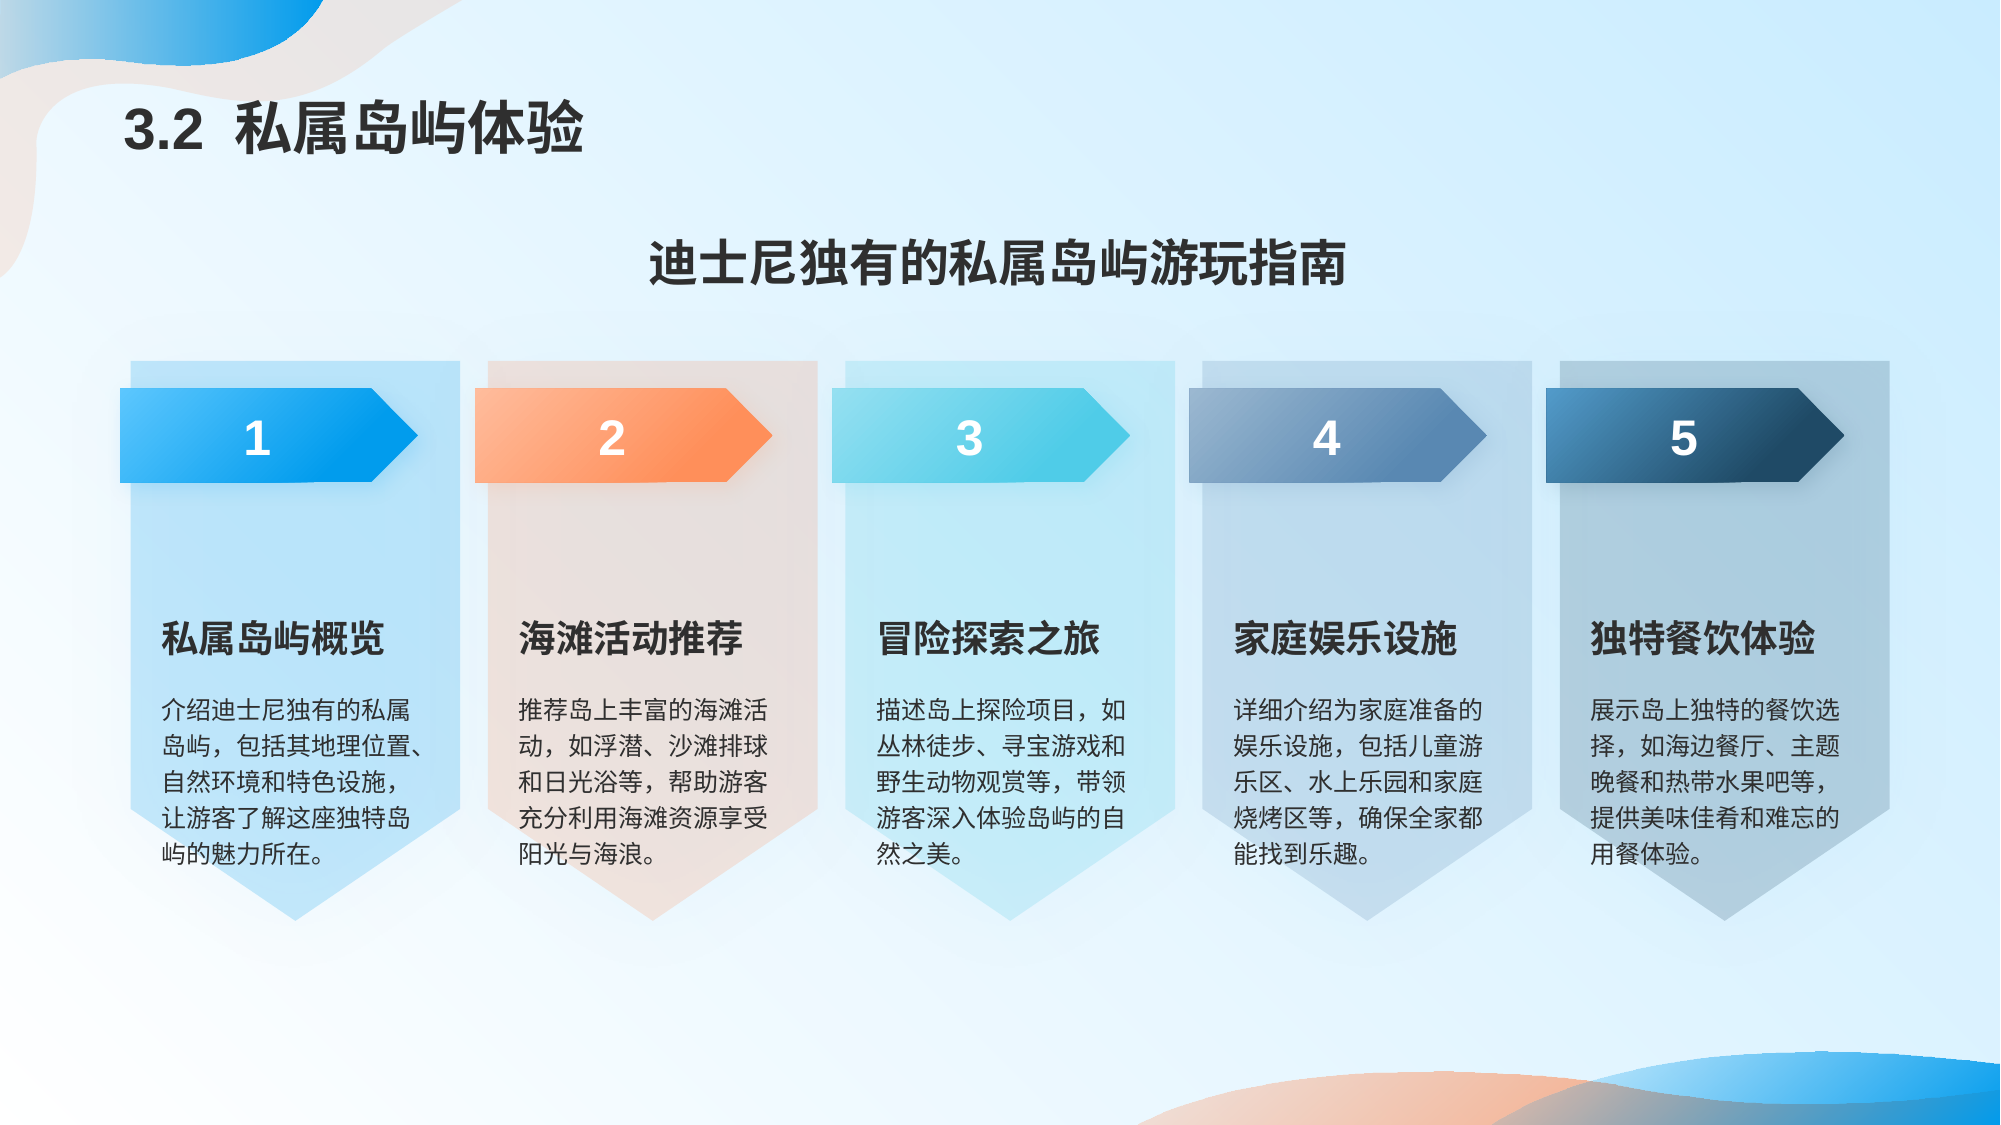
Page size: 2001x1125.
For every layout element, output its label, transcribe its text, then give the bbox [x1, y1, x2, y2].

title 3.2 私属岛屿体验 [108, 21, 1890, 169]
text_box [108, 204, 1890, 921]
